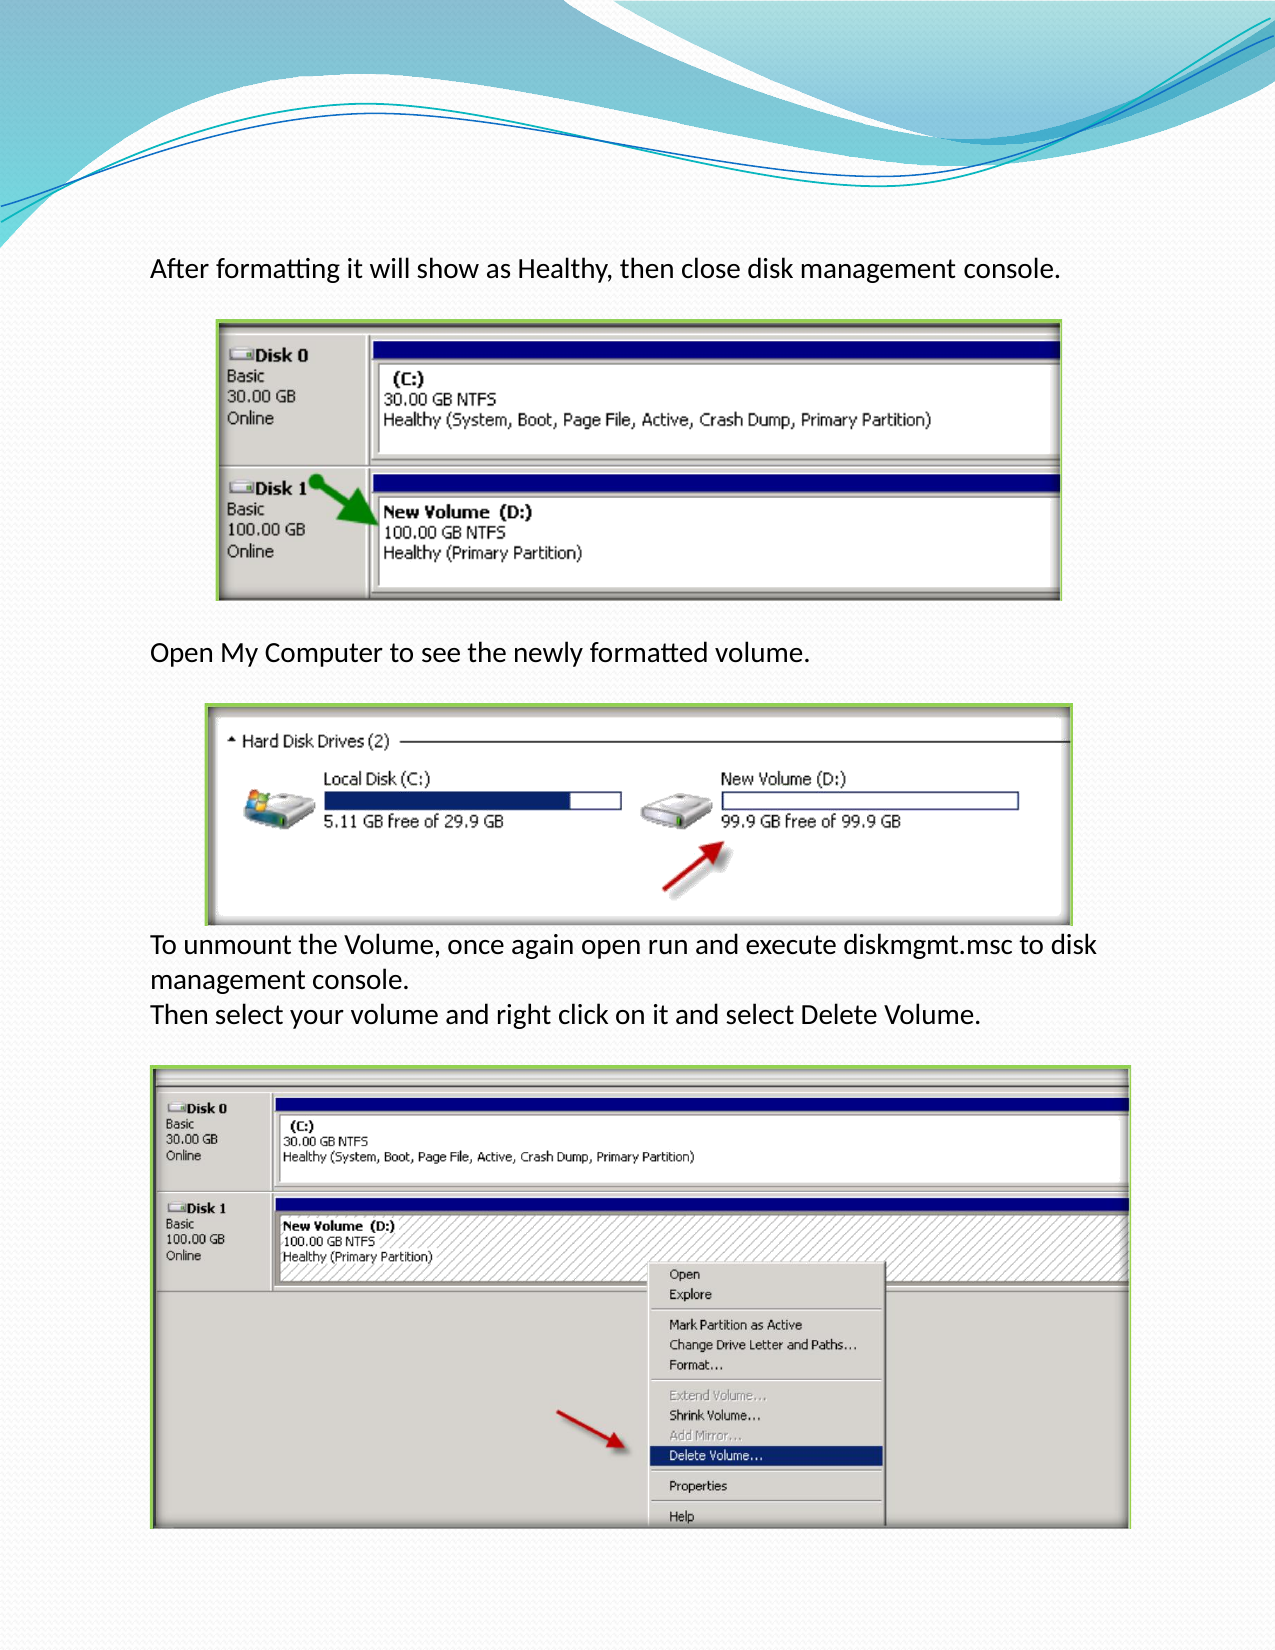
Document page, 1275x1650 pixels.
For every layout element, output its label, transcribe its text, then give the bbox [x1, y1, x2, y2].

text_box [215, 319, 1063, 601]
text_box [149, 1065, 1132, 1529]
text_box Open My Computer to see the newly formatted volume. [147, 631, 820, 669]
text_box After formatting it will show as Healthy, then close disk management console. [147, 247, 1075, 285]
text_box To unmount the Volume, once again open run and execute diskmgmt.msc to disk management console. Then select your volume and right click on it and select Delete Volume. [147, 923, 1113, 1031]
text_box [204, 703, 1073, 923]
